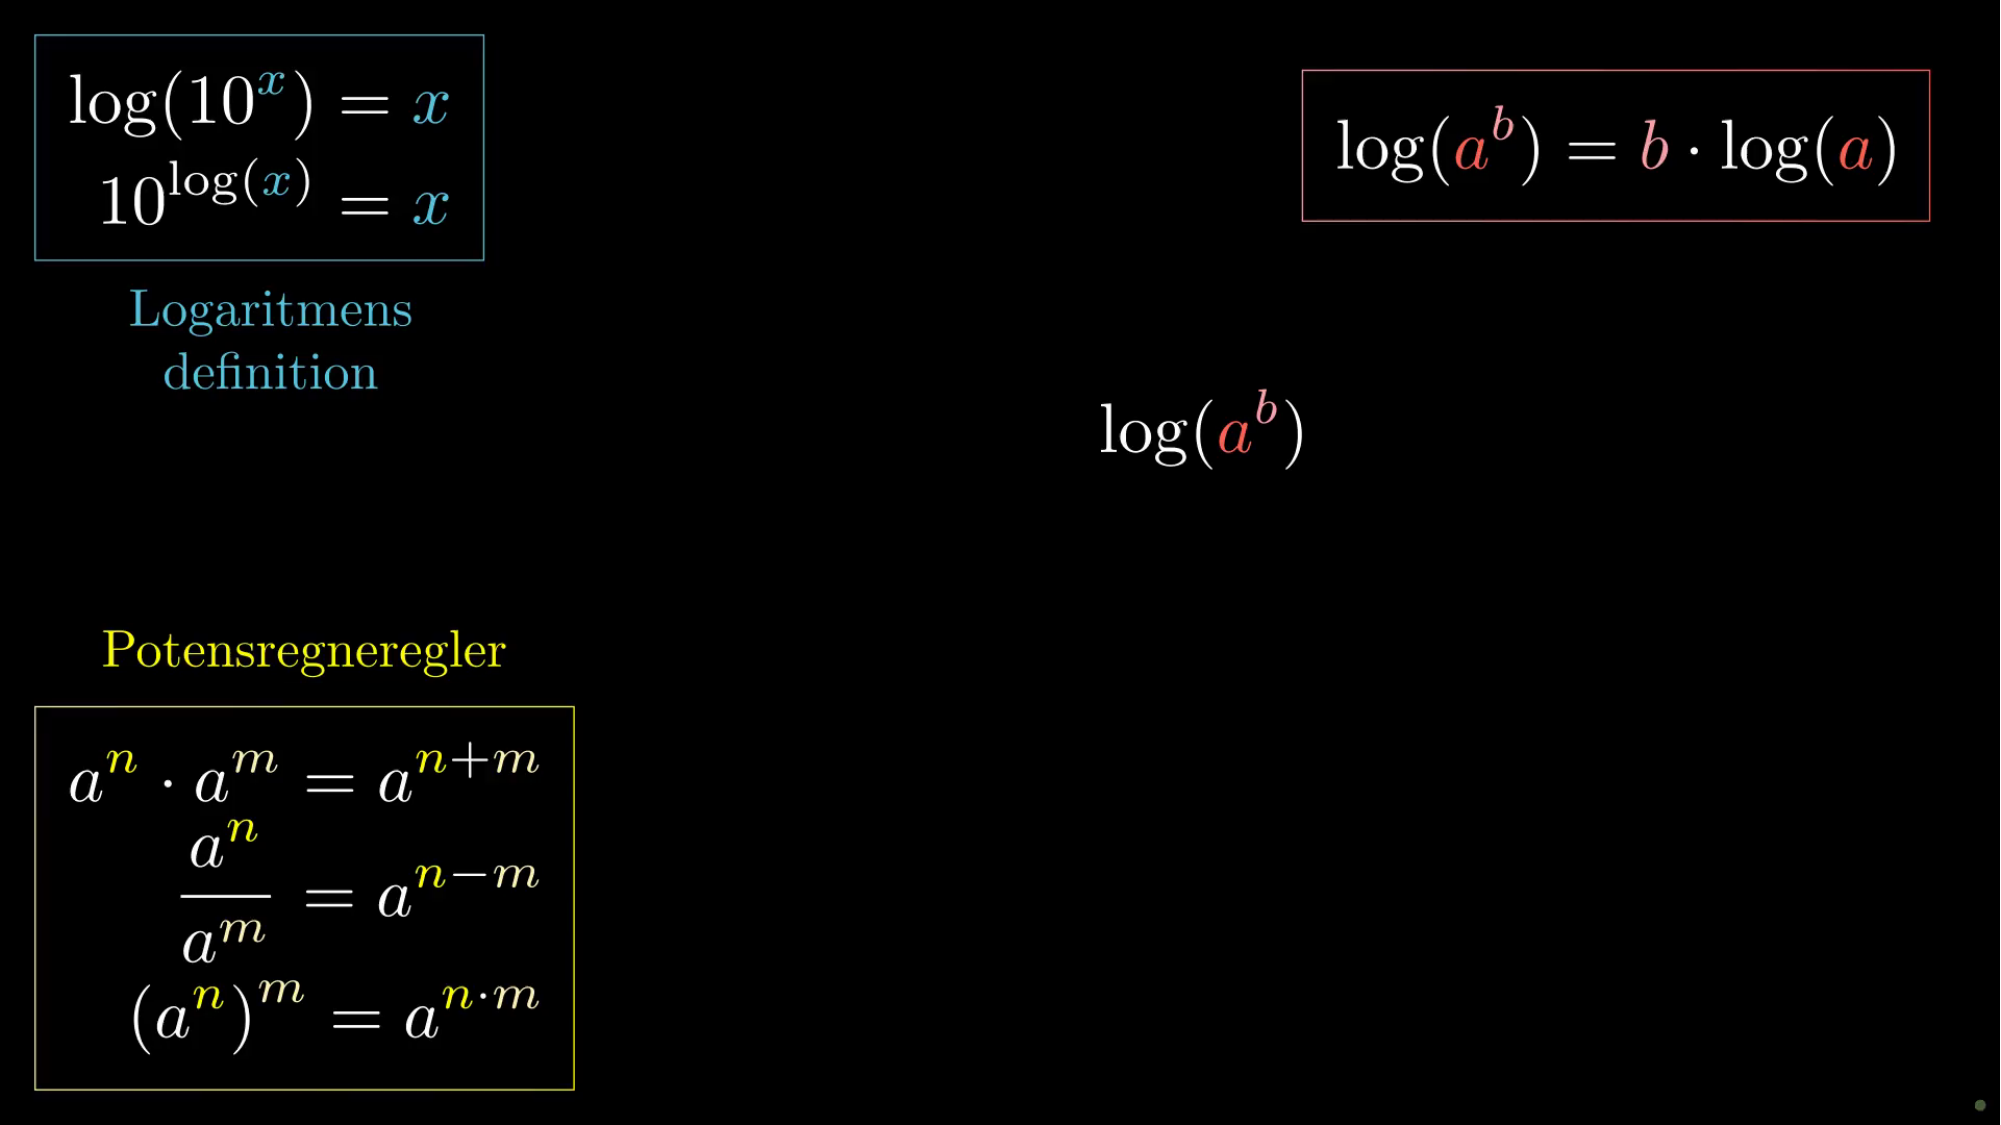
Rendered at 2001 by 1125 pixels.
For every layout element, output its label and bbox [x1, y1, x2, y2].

text_box [0, 0, 2000, 1125]
